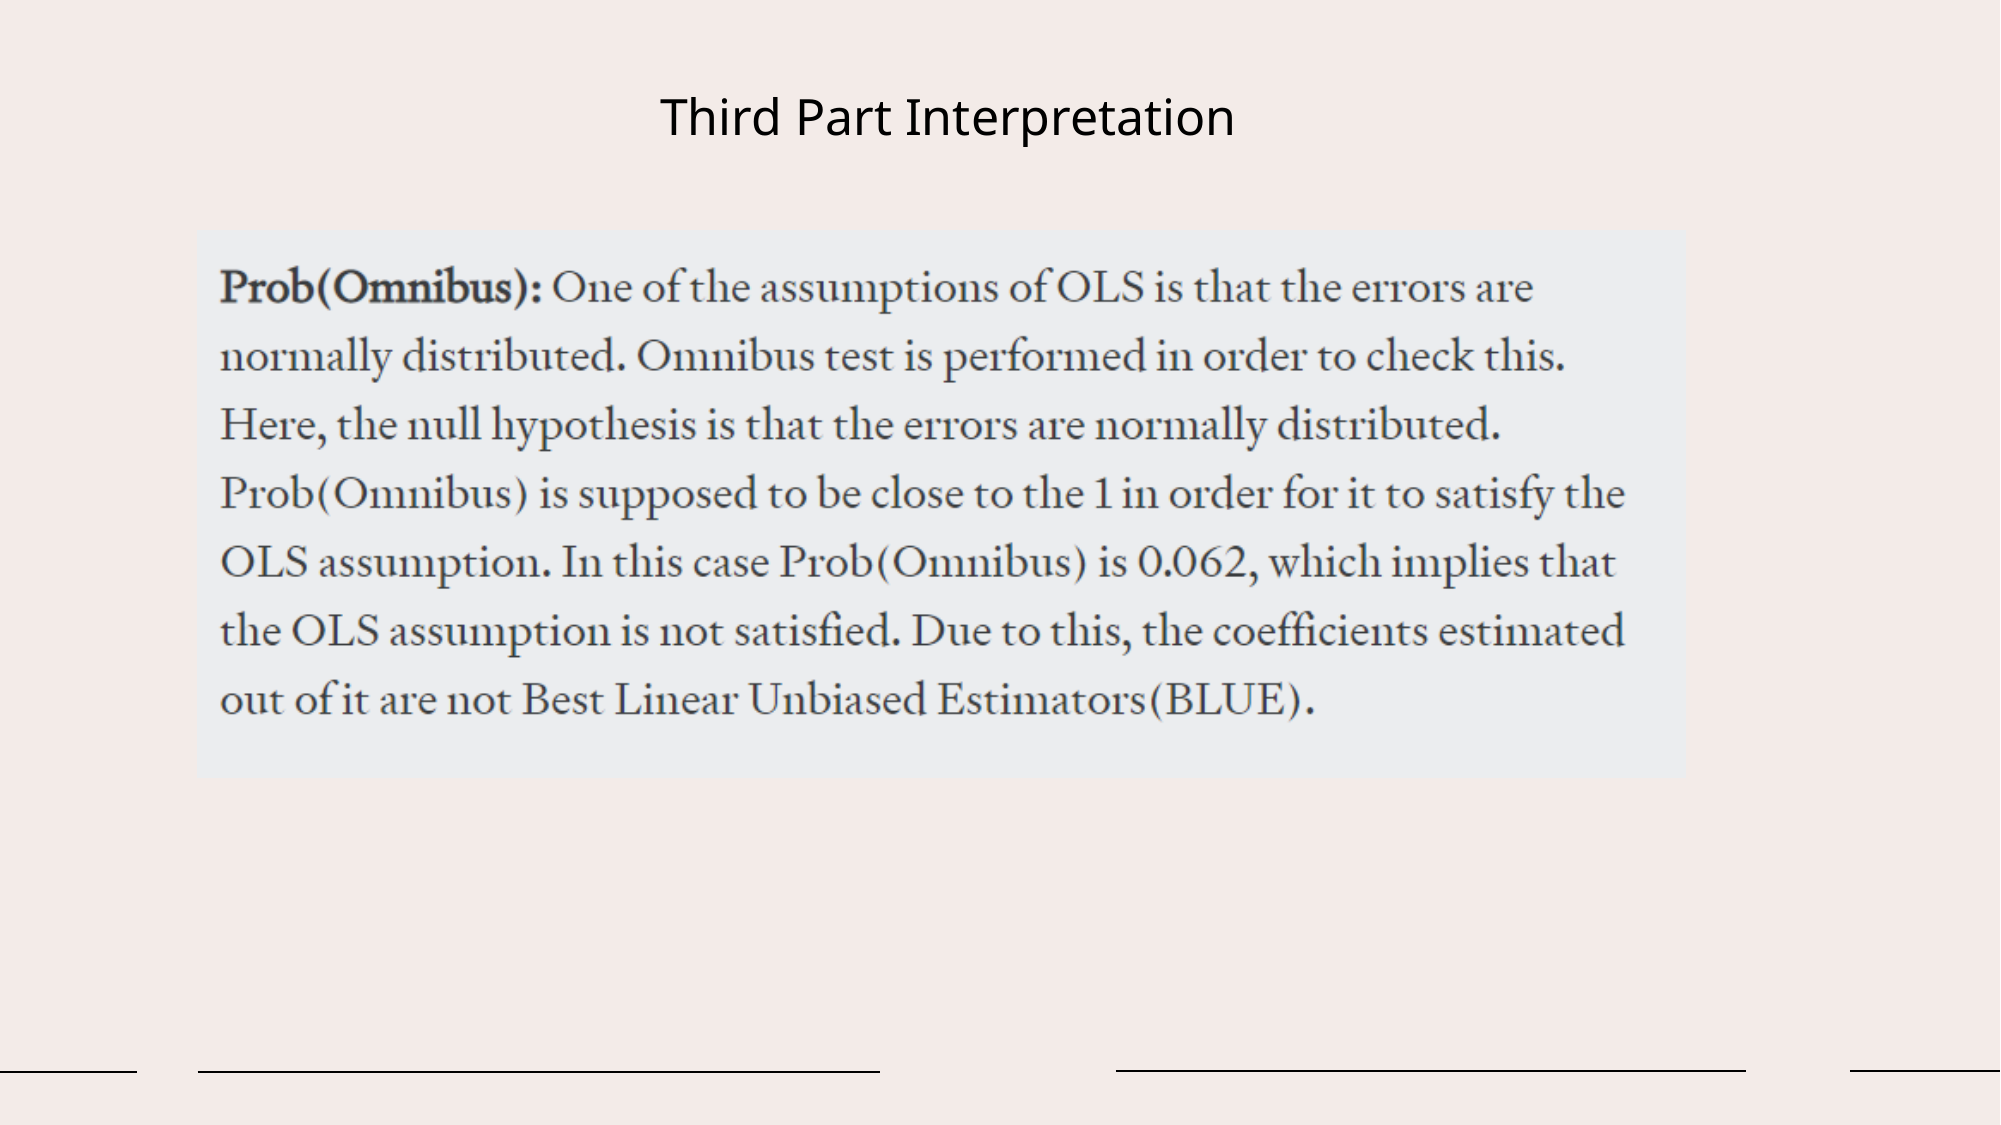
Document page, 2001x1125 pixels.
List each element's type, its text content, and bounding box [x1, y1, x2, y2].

picture [197, 230, 1686, 778]
title Third Part Interpretation [334, 78, 1563, 159]
